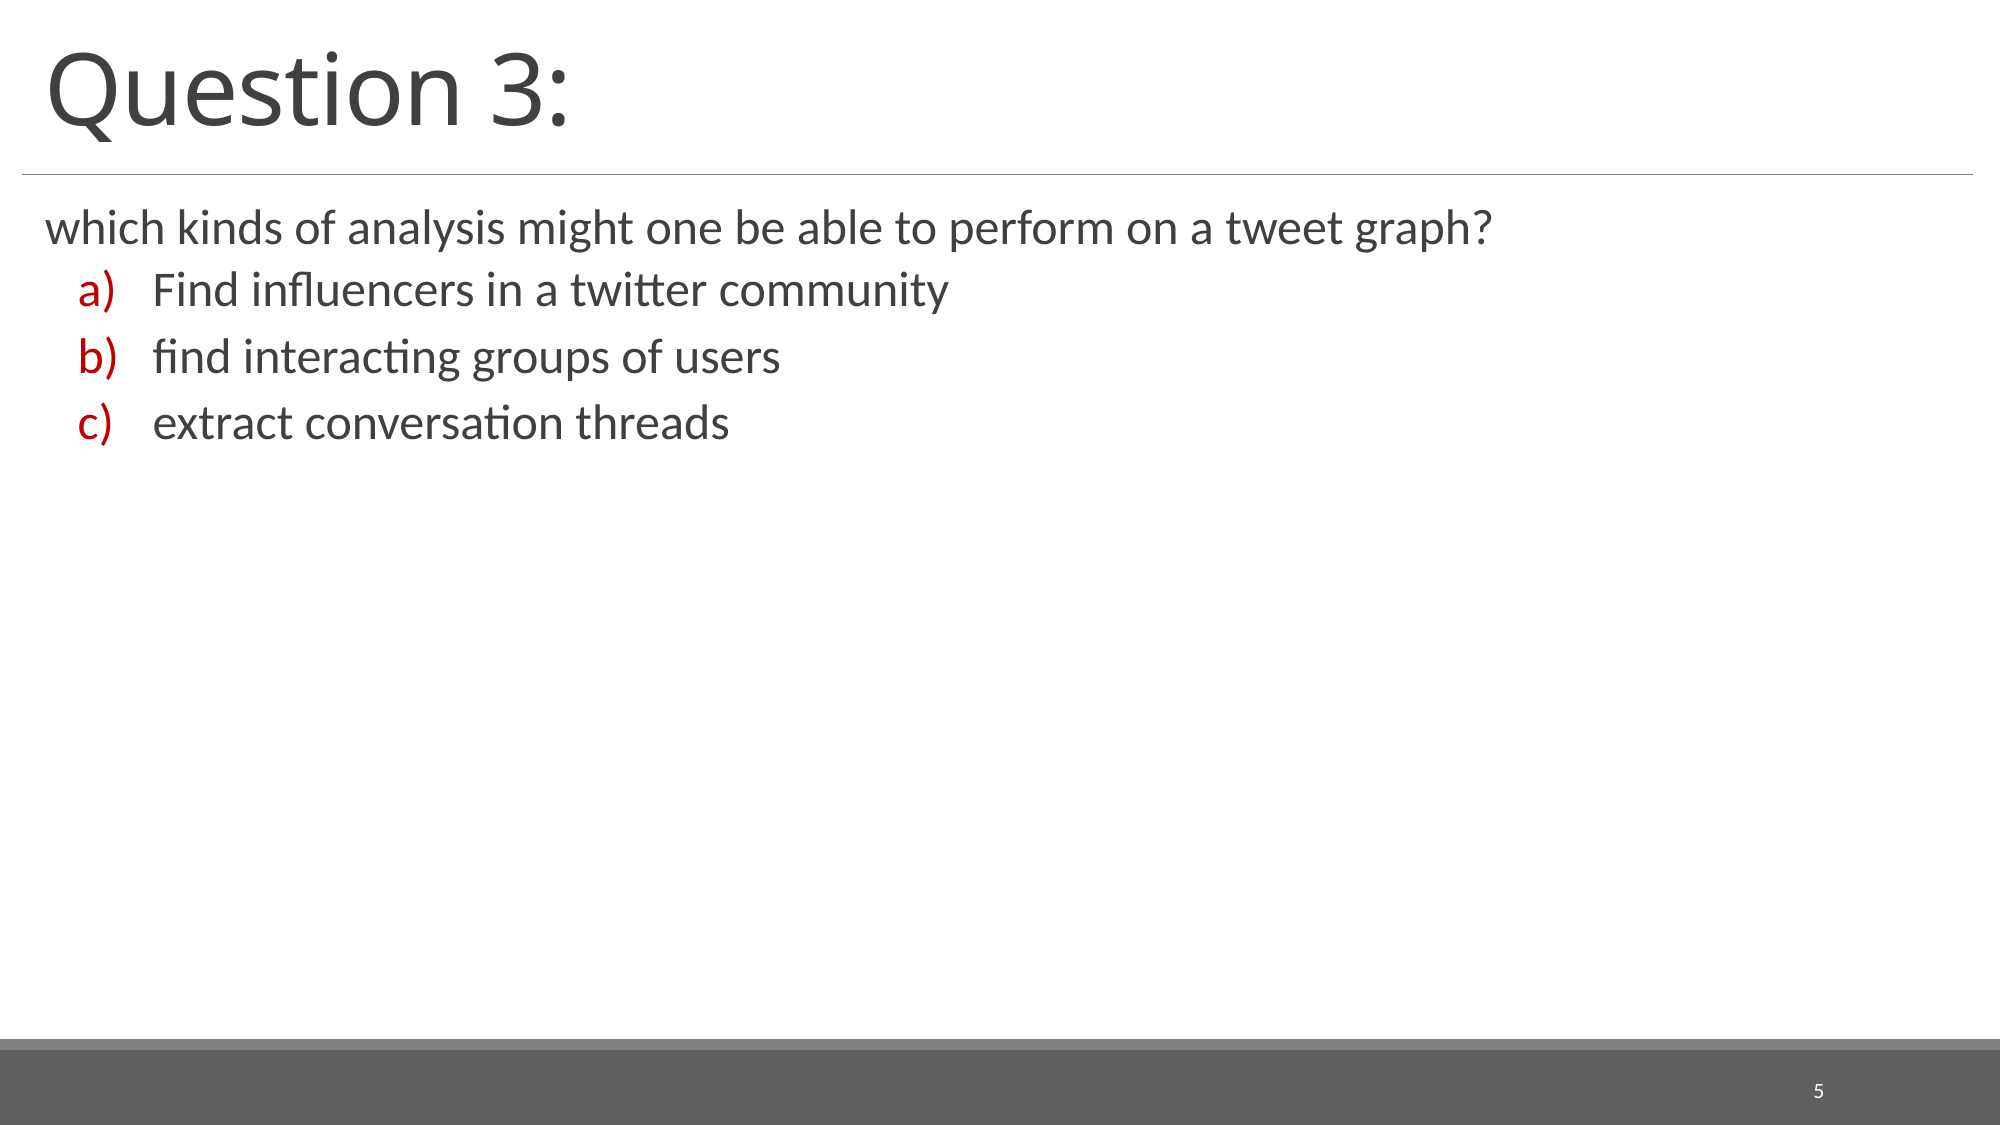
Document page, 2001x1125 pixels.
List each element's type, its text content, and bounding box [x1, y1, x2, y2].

list which kinds of analysis might one be able to perform on a tweet graph? Find influencers in a twitter community find interacting groups of users extract conversation threads [29, 193, 1969, 1030]
title Question 3: [29, 22, 1969, 154]
slide_number 5 [1624, 1059, 1840, 1120]
